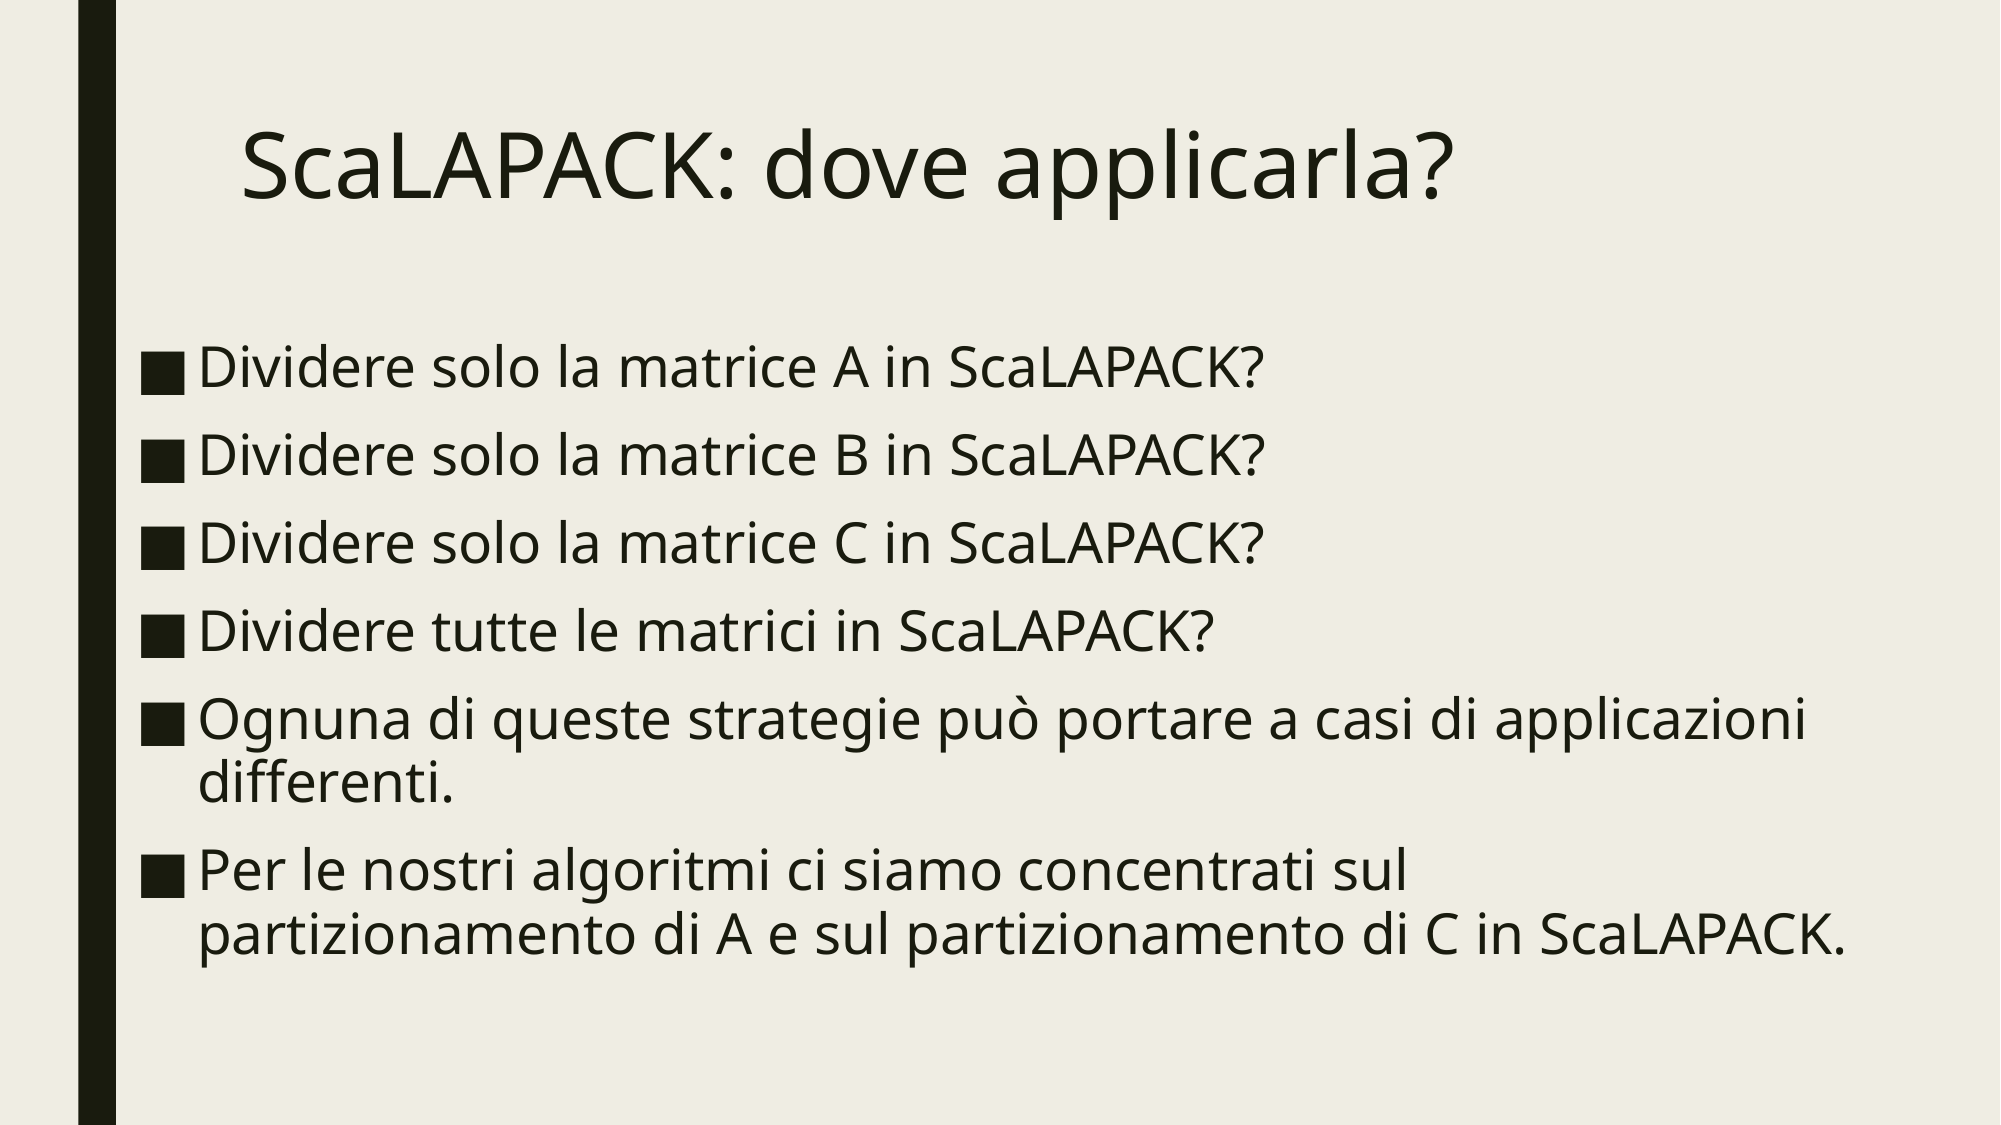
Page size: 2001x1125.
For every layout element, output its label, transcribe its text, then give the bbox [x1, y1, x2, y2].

list Dividere solo la matrice A in ScaLAPACK? Dividere solo la matrice B in ScaLAPACK? Dividere solo la matrice C in ScaLAPACK? Dividere tutte le matrici in ScaLAPACK? Ognuna di queste strategie può portare a casi di applicazioni differenti. Per le nostri algoritmi ci siamo concentrati sul partizionamento di A e sul partizionamento di C in ScaLAPACK. [120, 329, 1871, 1032]
title ScaLAPACK: dove applicarla? [225, 112, 1800, 329]
